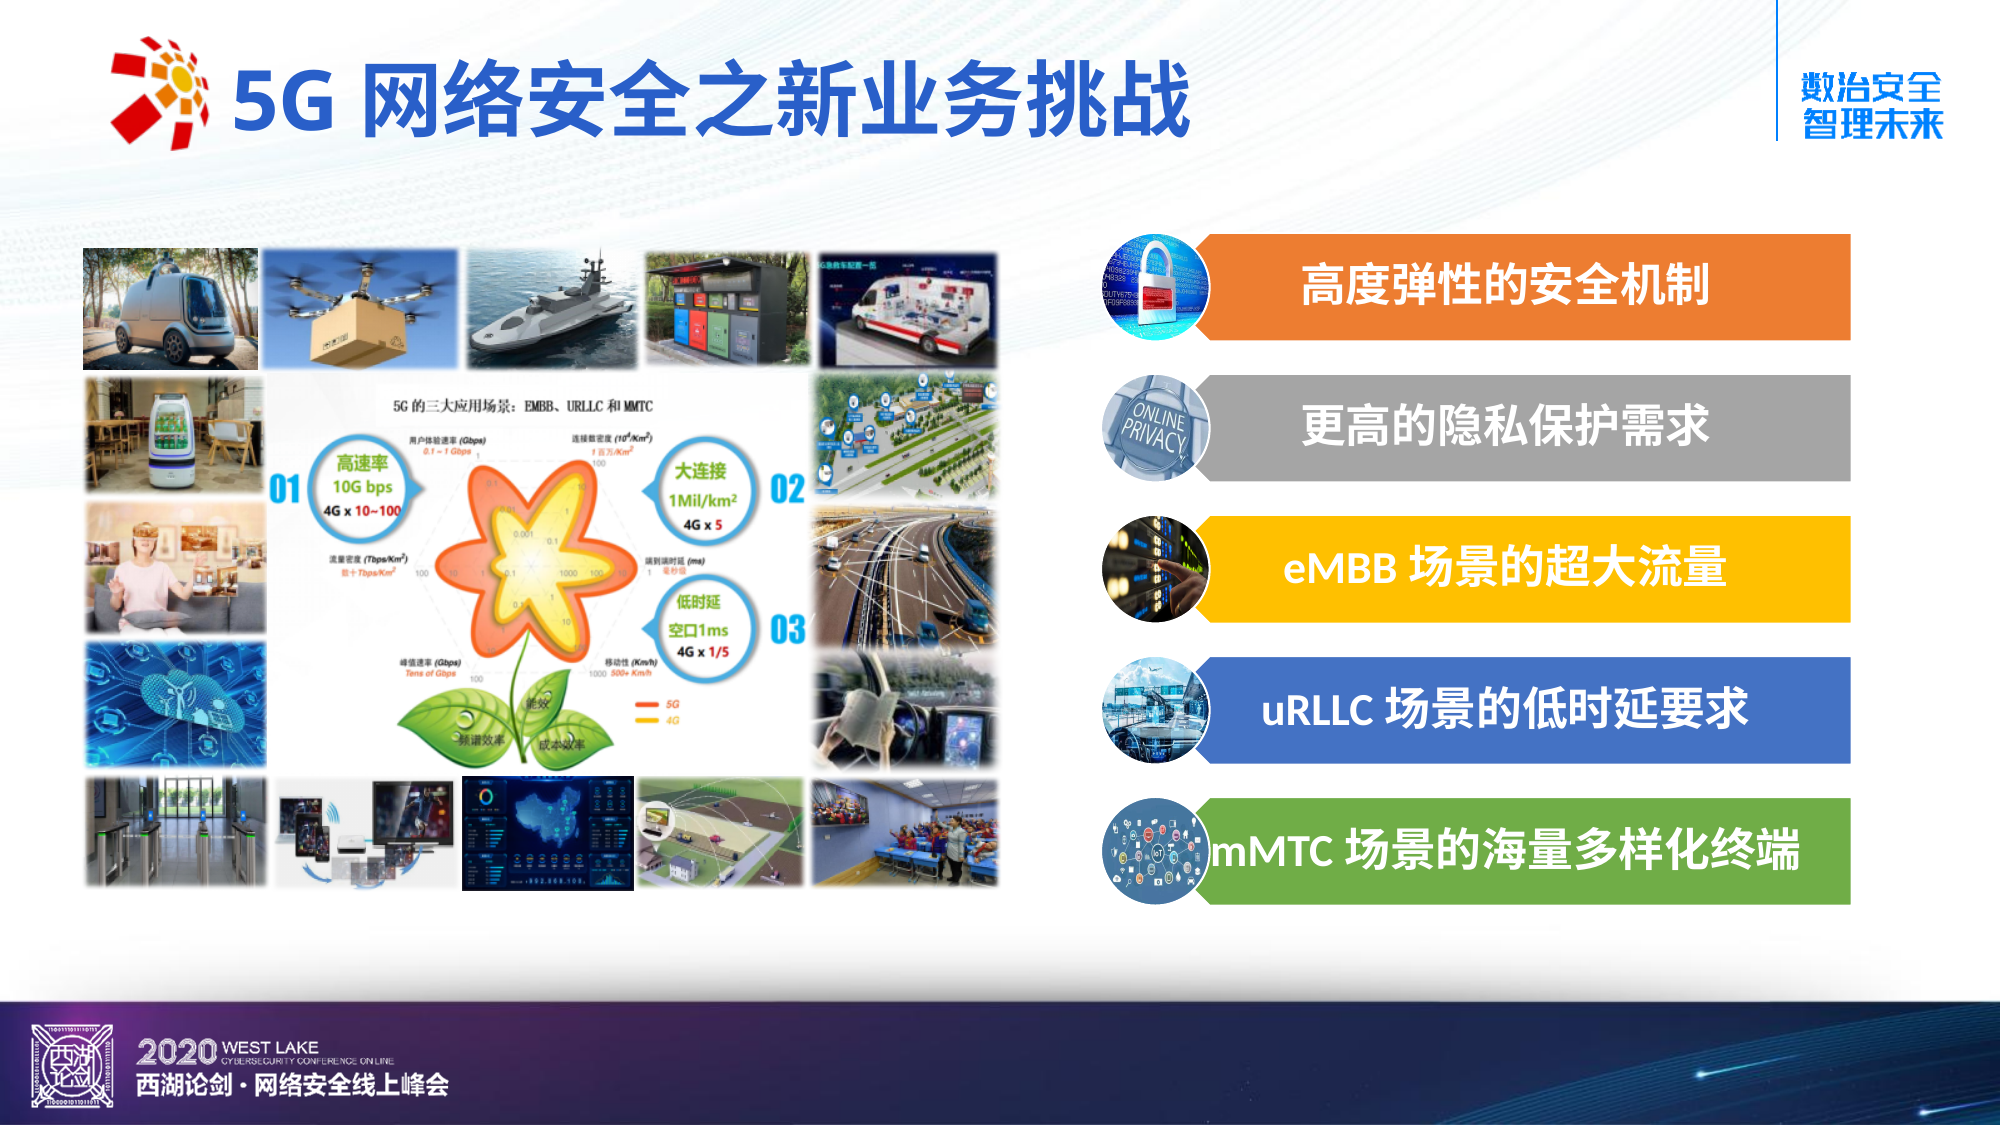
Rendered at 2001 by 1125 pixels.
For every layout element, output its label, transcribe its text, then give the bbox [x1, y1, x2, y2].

picture [0, 0, 2000, 1125]
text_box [81, 244, 1004, 893]
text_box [952, 232, 2000, 906]
text_box 5G网络安全之新业务挑战 [216, 39, 1765, 155]
